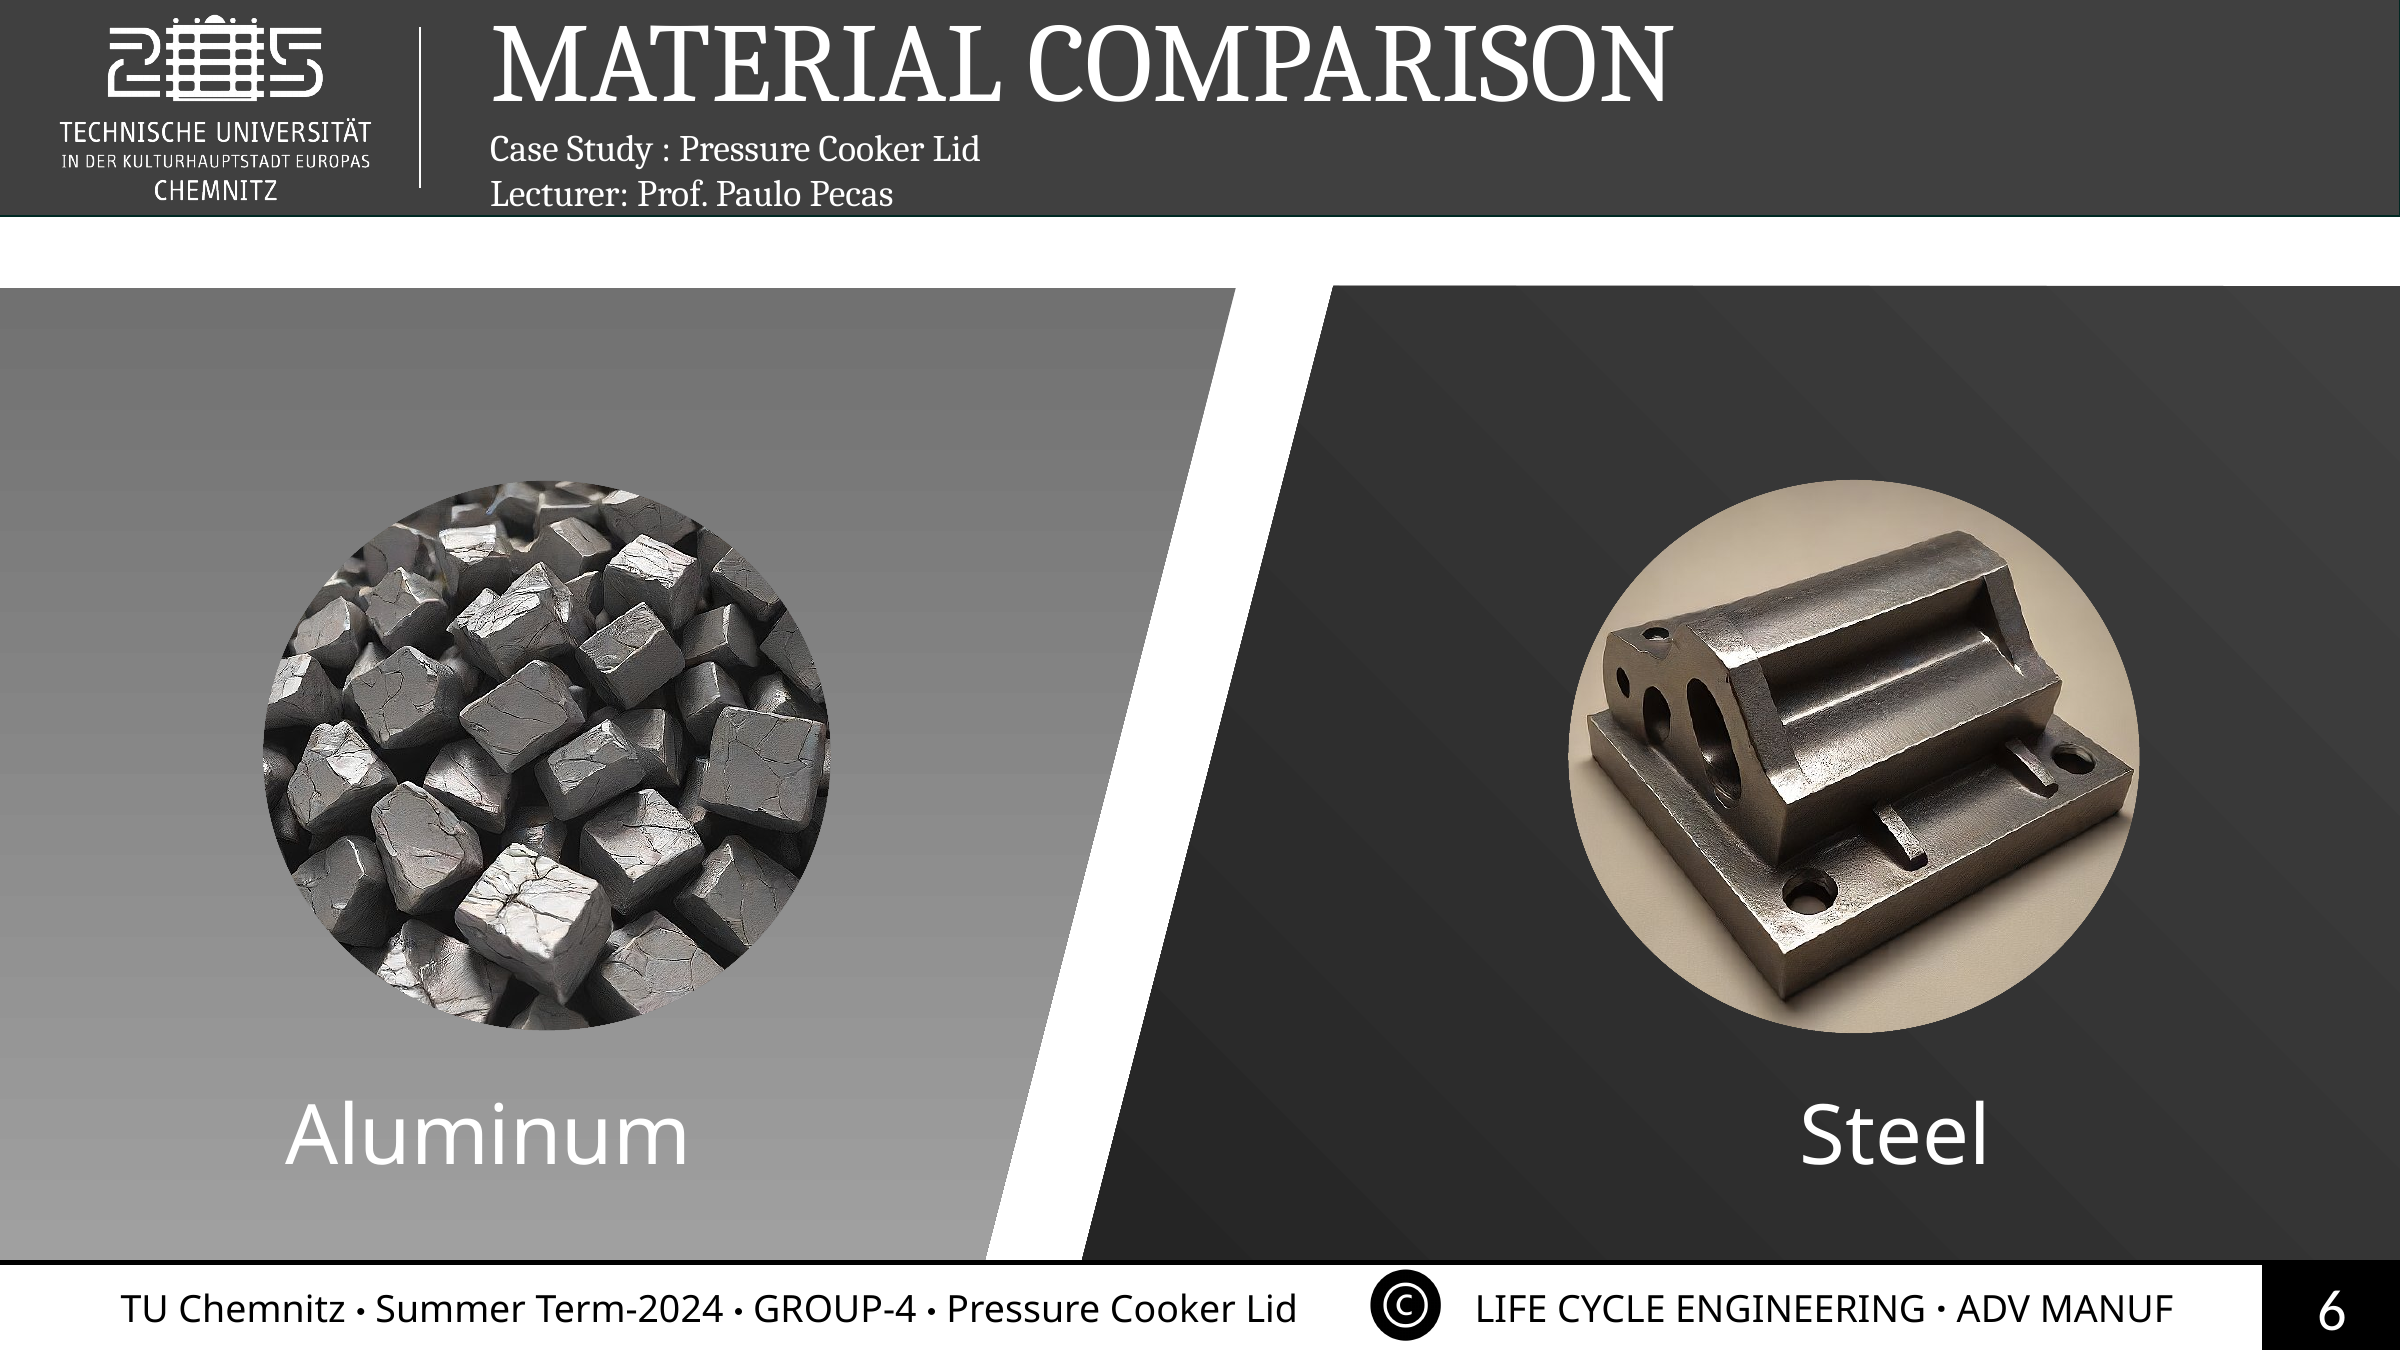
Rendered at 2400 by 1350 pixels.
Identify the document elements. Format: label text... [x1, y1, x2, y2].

picture [240, 455, 868, 1084]
text_box Aluminum [209, 1074, 768, 1189]
text_box [1080, 339, 2400, 1260]
text_box Steel [1616, 1073, 2175, 1189]
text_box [0, 1260, 2400, 1350]
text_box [0, 0, 2400, 339]
text_box [0, 339, 1224, 1260]
picture [1559, 471, 2155, 1067]
